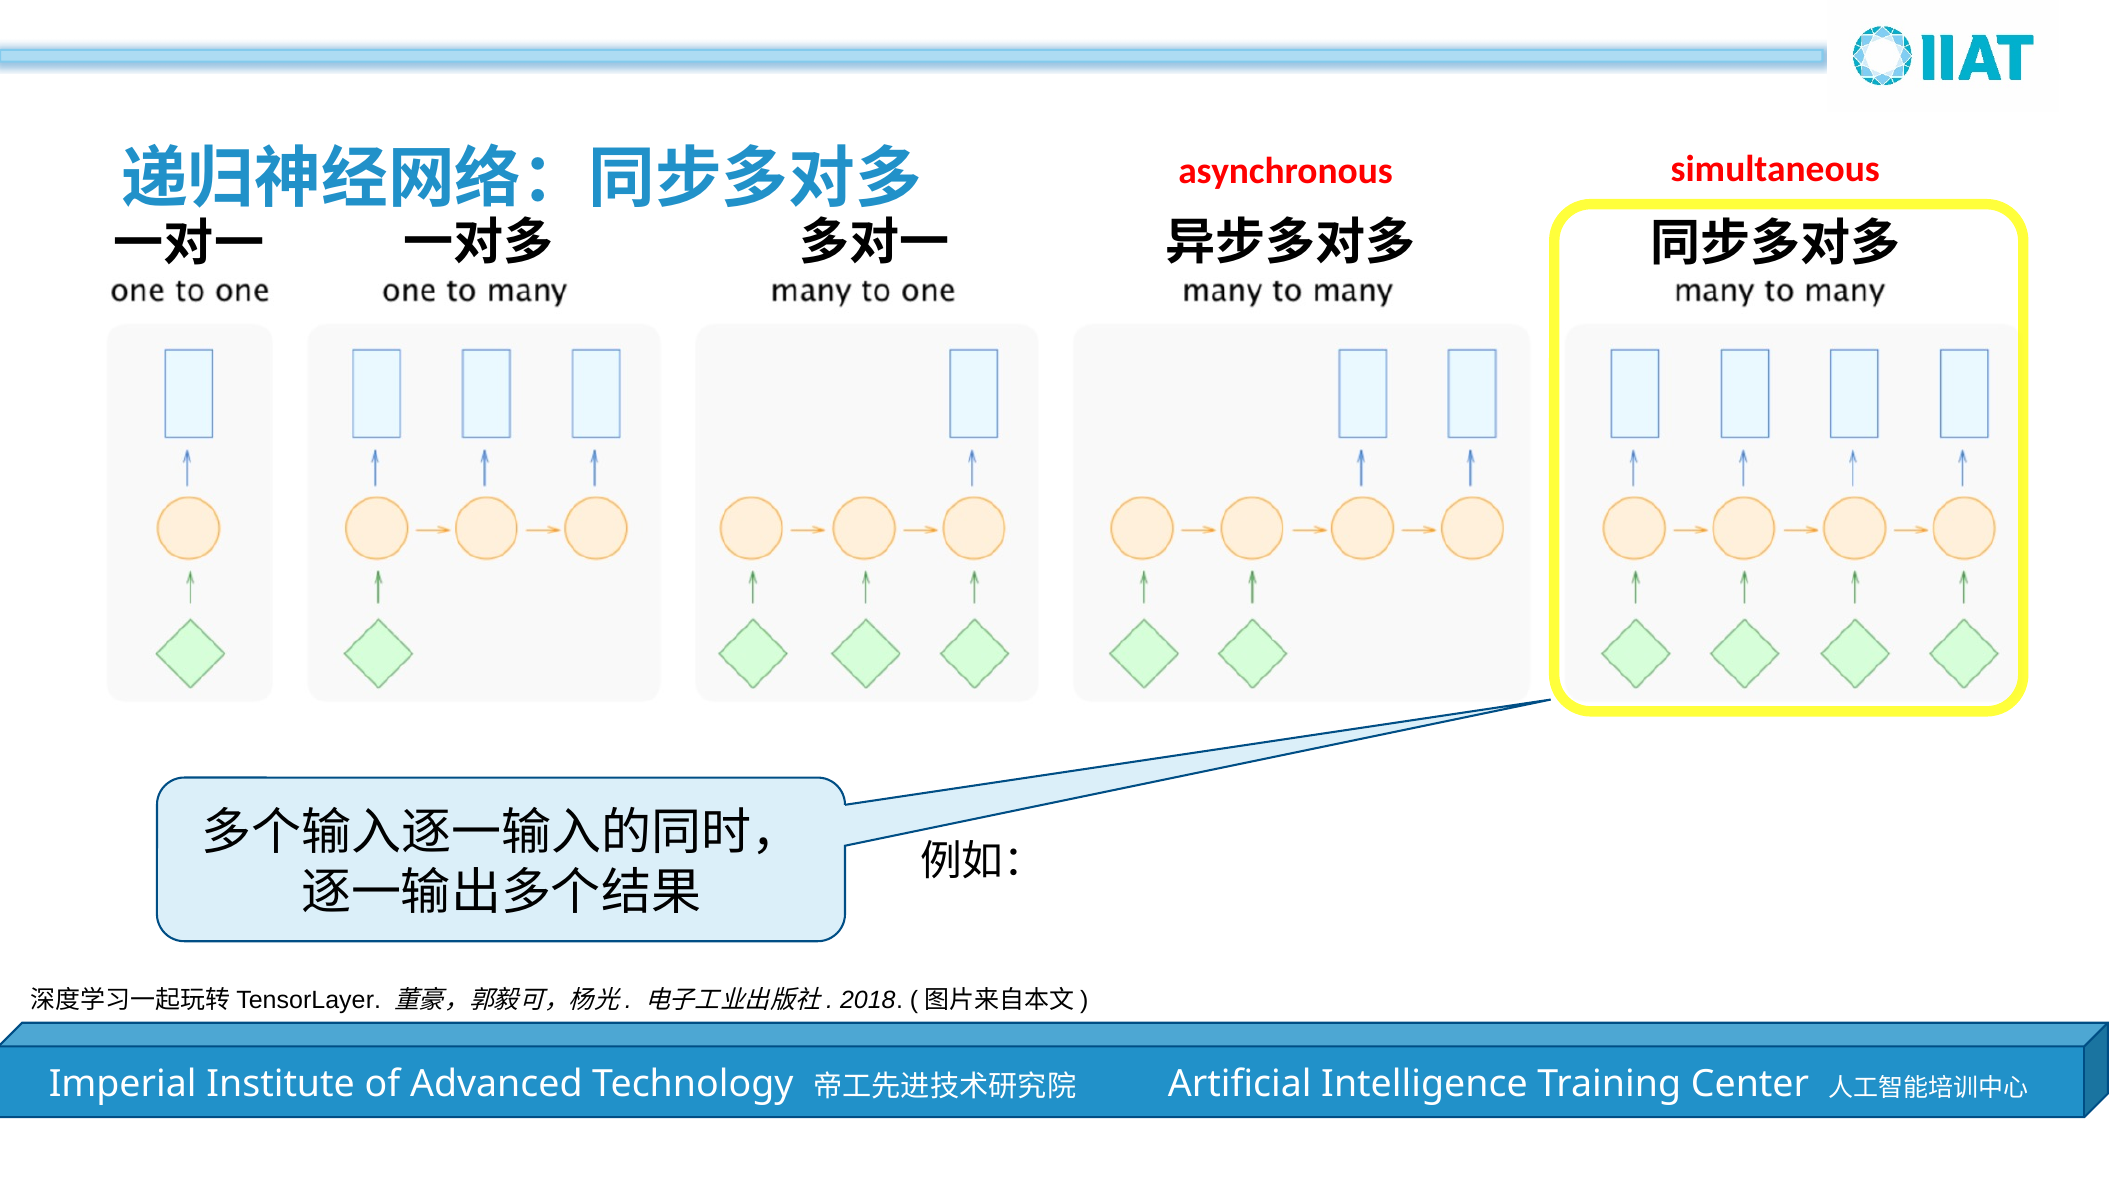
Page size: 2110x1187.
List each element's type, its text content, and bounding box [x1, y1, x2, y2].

picture [1827, 0, 2059, 112]
text_box 多对一 [784, 202, 965, 269]
text_box [1553, 203, 2025, 269]
picture [97, 269, 2027, 712]
text_box asynchronous [1163, 138, 1408, 199]
text_box simultaneous [1655, 137, 1896, 197]
text_box 例如： [905, 826, 1061, 892]
text_box 深度学习一起玩转TensorLayer. 董豪，郭毅可，杨光. 电子工业出版社. 2018. (图片来自本文) [15, 963, 1398, 1017]
text_box 递归神经网络：同步多对多 [106, 127, 938, 223]
text_box 一对多 [389, 202, 569, 269]
text_box 多个输入逐一输入的同时，逐一输出多个结果 [155, 712, 1496, 943]
text_box 一对一 [99, 203, 279, 269]
text_box 异步多对多 [1150, 202, 1431, 269]
